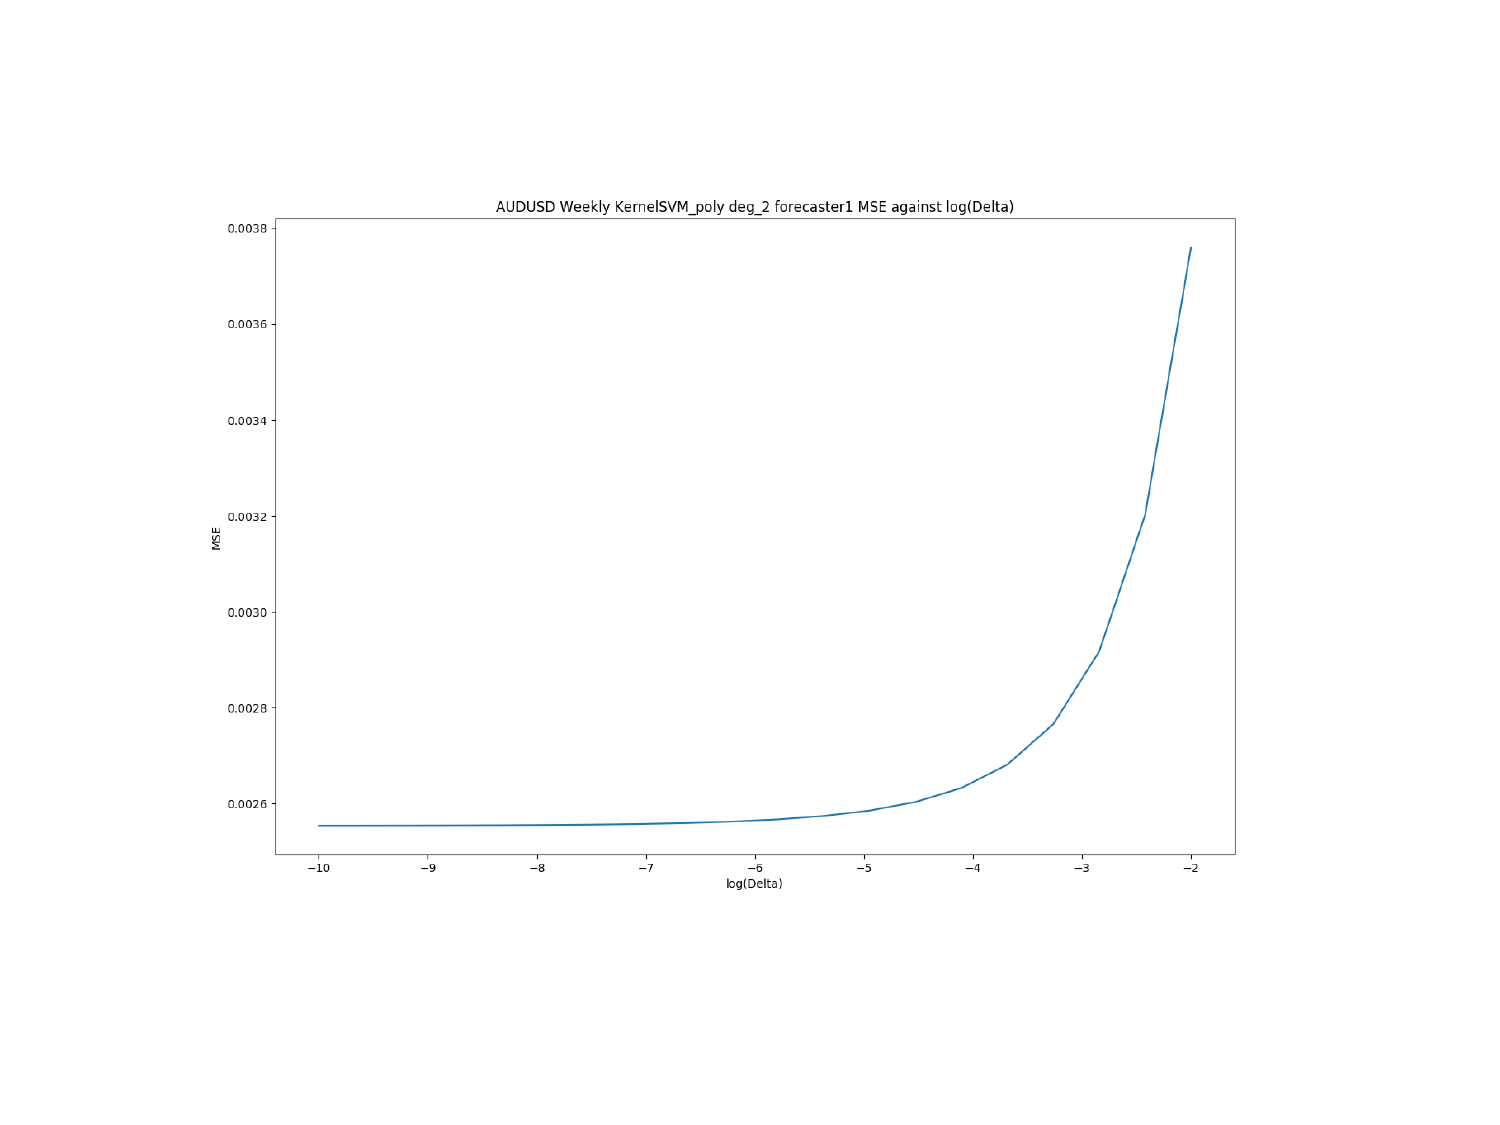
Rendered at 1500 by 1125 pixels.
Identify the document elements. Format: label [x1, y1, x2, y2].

picture [119, 119, 1358, 946]
